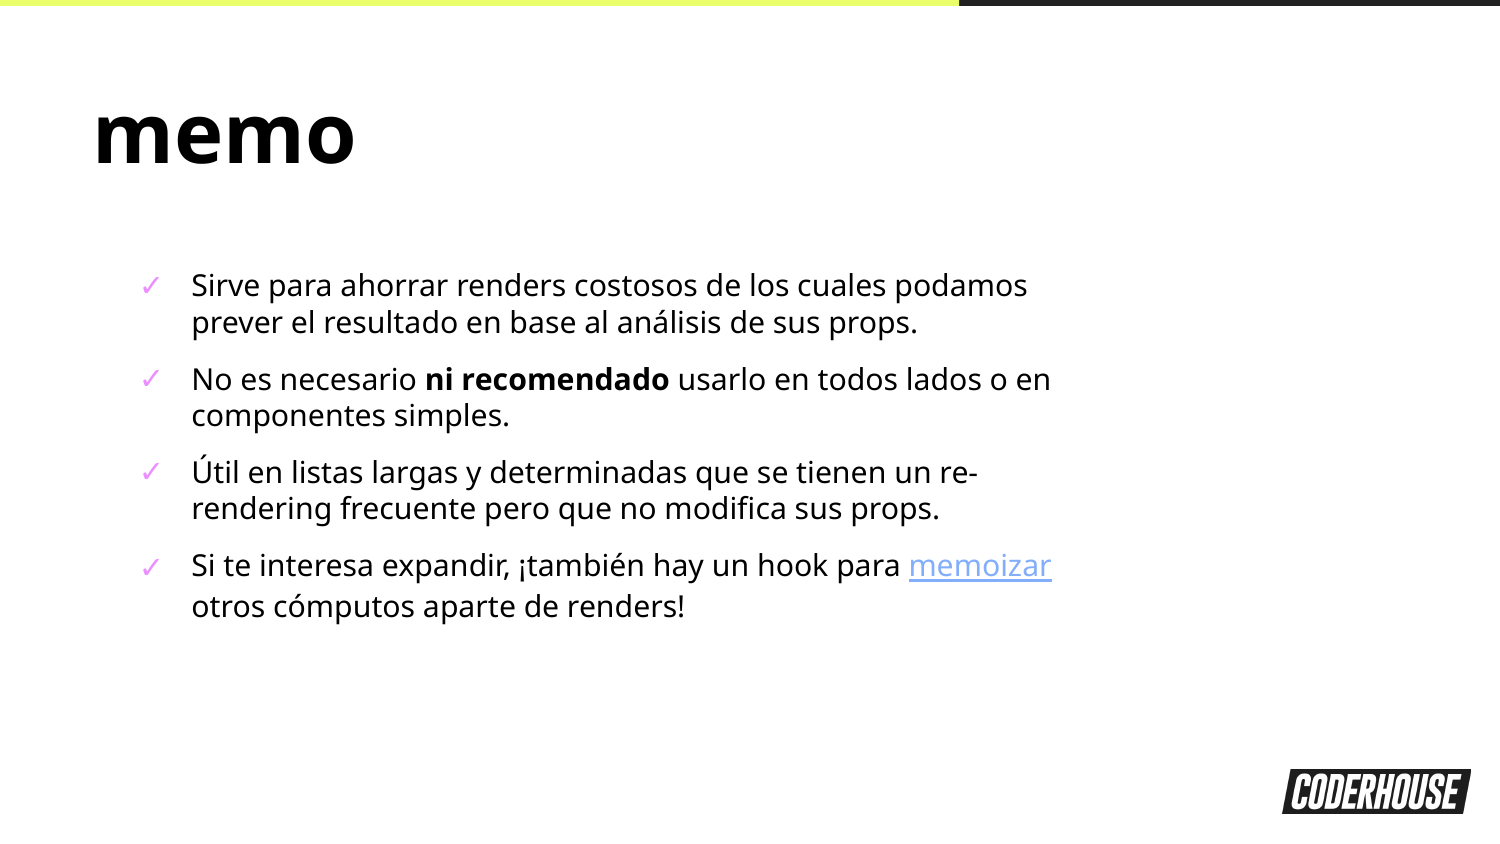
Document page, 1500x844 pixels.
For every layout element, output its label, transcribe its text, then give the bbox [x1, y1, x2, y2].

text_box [0, 0, 1500, 7]
picture [1281, 769, 1471, 814]
text_box memo [77, 76, 854, 197]
text_box Sirve para ahorrar renders costosos de los cuales podamos prever el resultado en base al análisis de sus props. No es necesario ni recomendado usarlo en todos lados o en componentes simples. Útil en listas largas y determinadas que se tienen un re- rendering frecuente pero que no modifica sus props. Si te interesa expandir, ¡también hay un hook para memoizar otros cómputos aparte de renders! [101, 251, 1106, 639]
